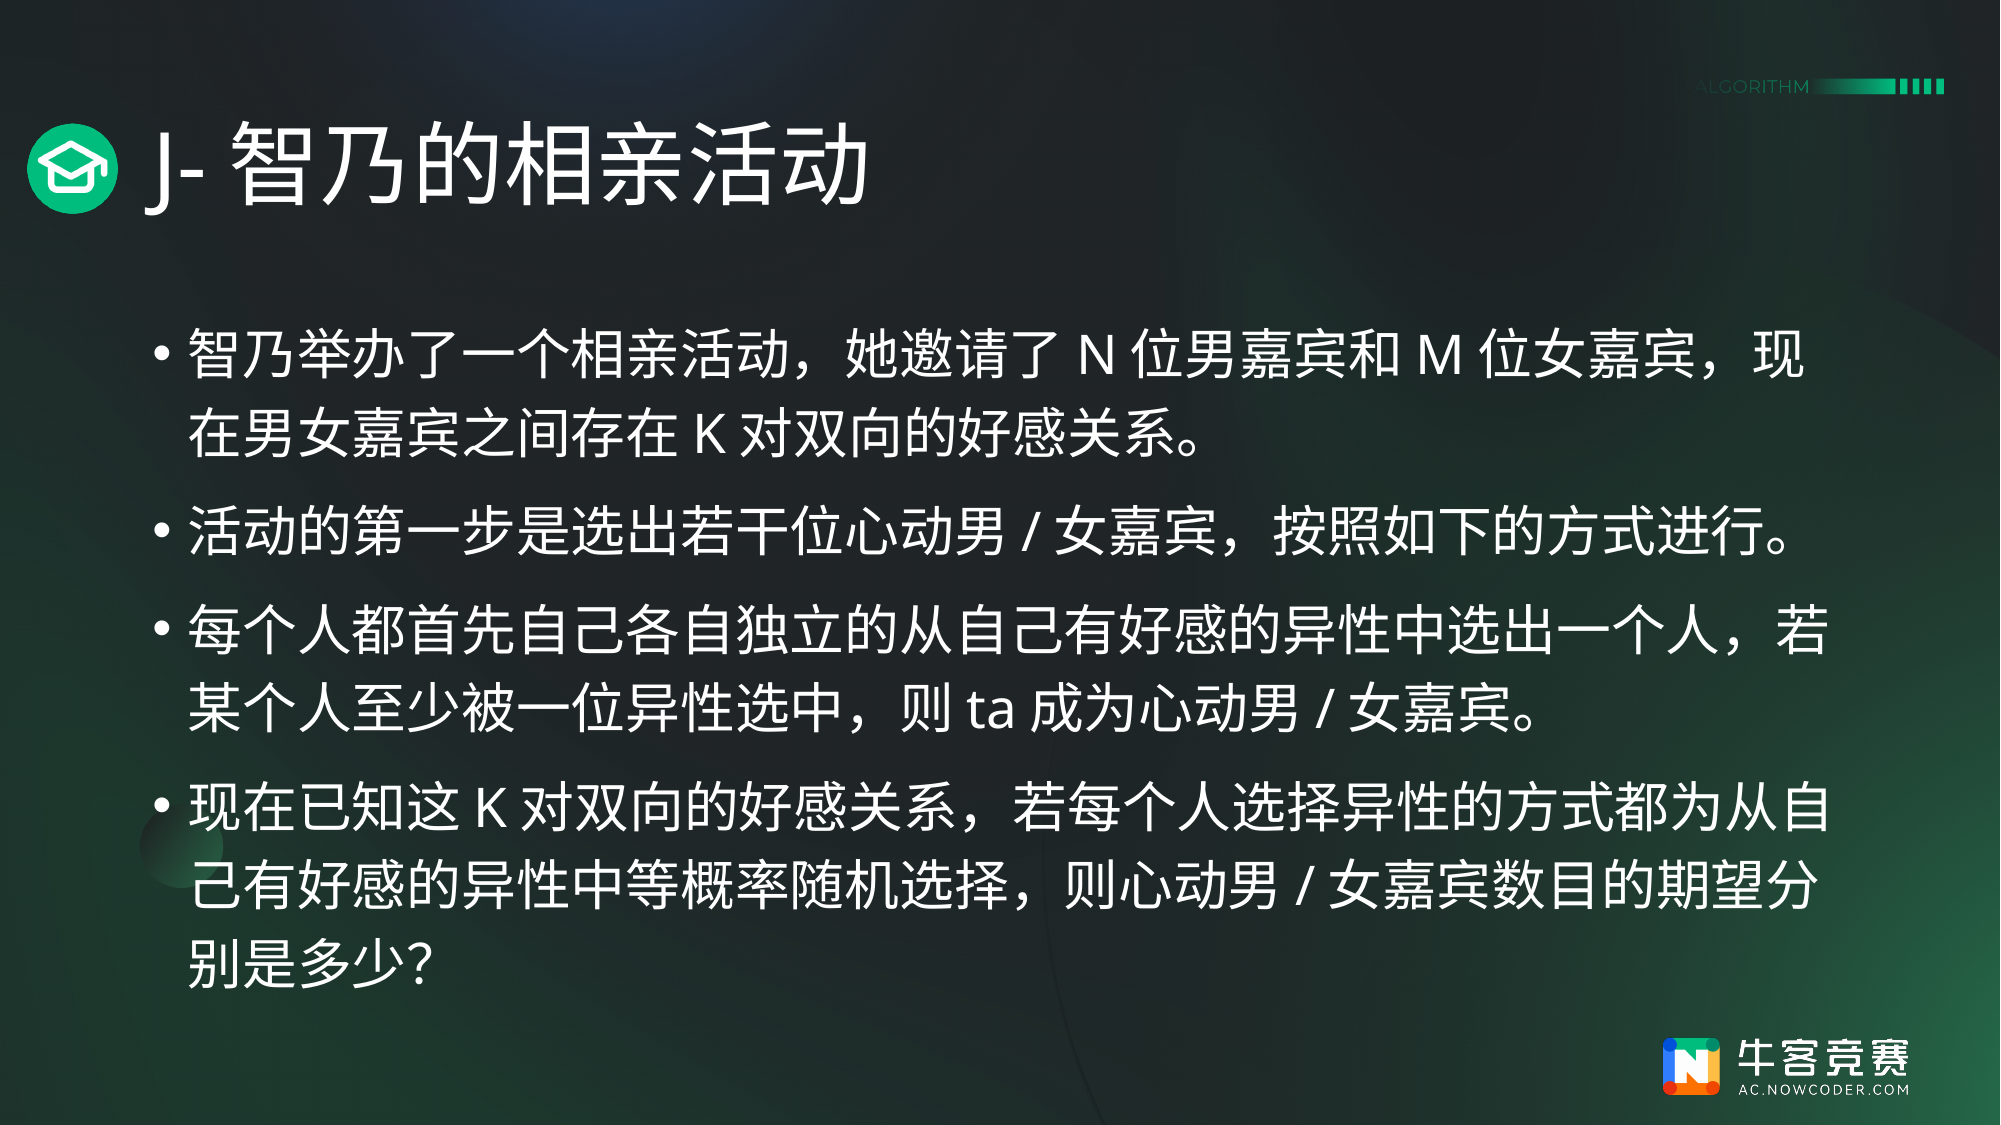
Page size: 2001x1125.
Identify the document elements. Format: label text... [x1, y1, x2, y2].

title J-智乃的相亲活动 [137, 59, 1863, 278]
list 智乃举办了一个相亲活动，她邀请了N位男嘉宾和M位女嘉宾，现在男女嘉宾之间存在K对双向的好感关系。 活动的第一步是选出若干位心动男/女嘉宾，按照如下的方式进行。 每个人都首先自己各自独立的从自己有好感的异性中选出一个人，若某个人至少被一位异性选中，则ta成为心动男/女嘉宾。 现在已知这K对双向的好感关系，若每个人选择异性的方式都为从自己有好感的异性中等概率随机选择，则心动男/女嘉宾数目的期望分别是多少？ [137, 299, 1863, 1014]
picture [0, 0, 2000, 1125]
